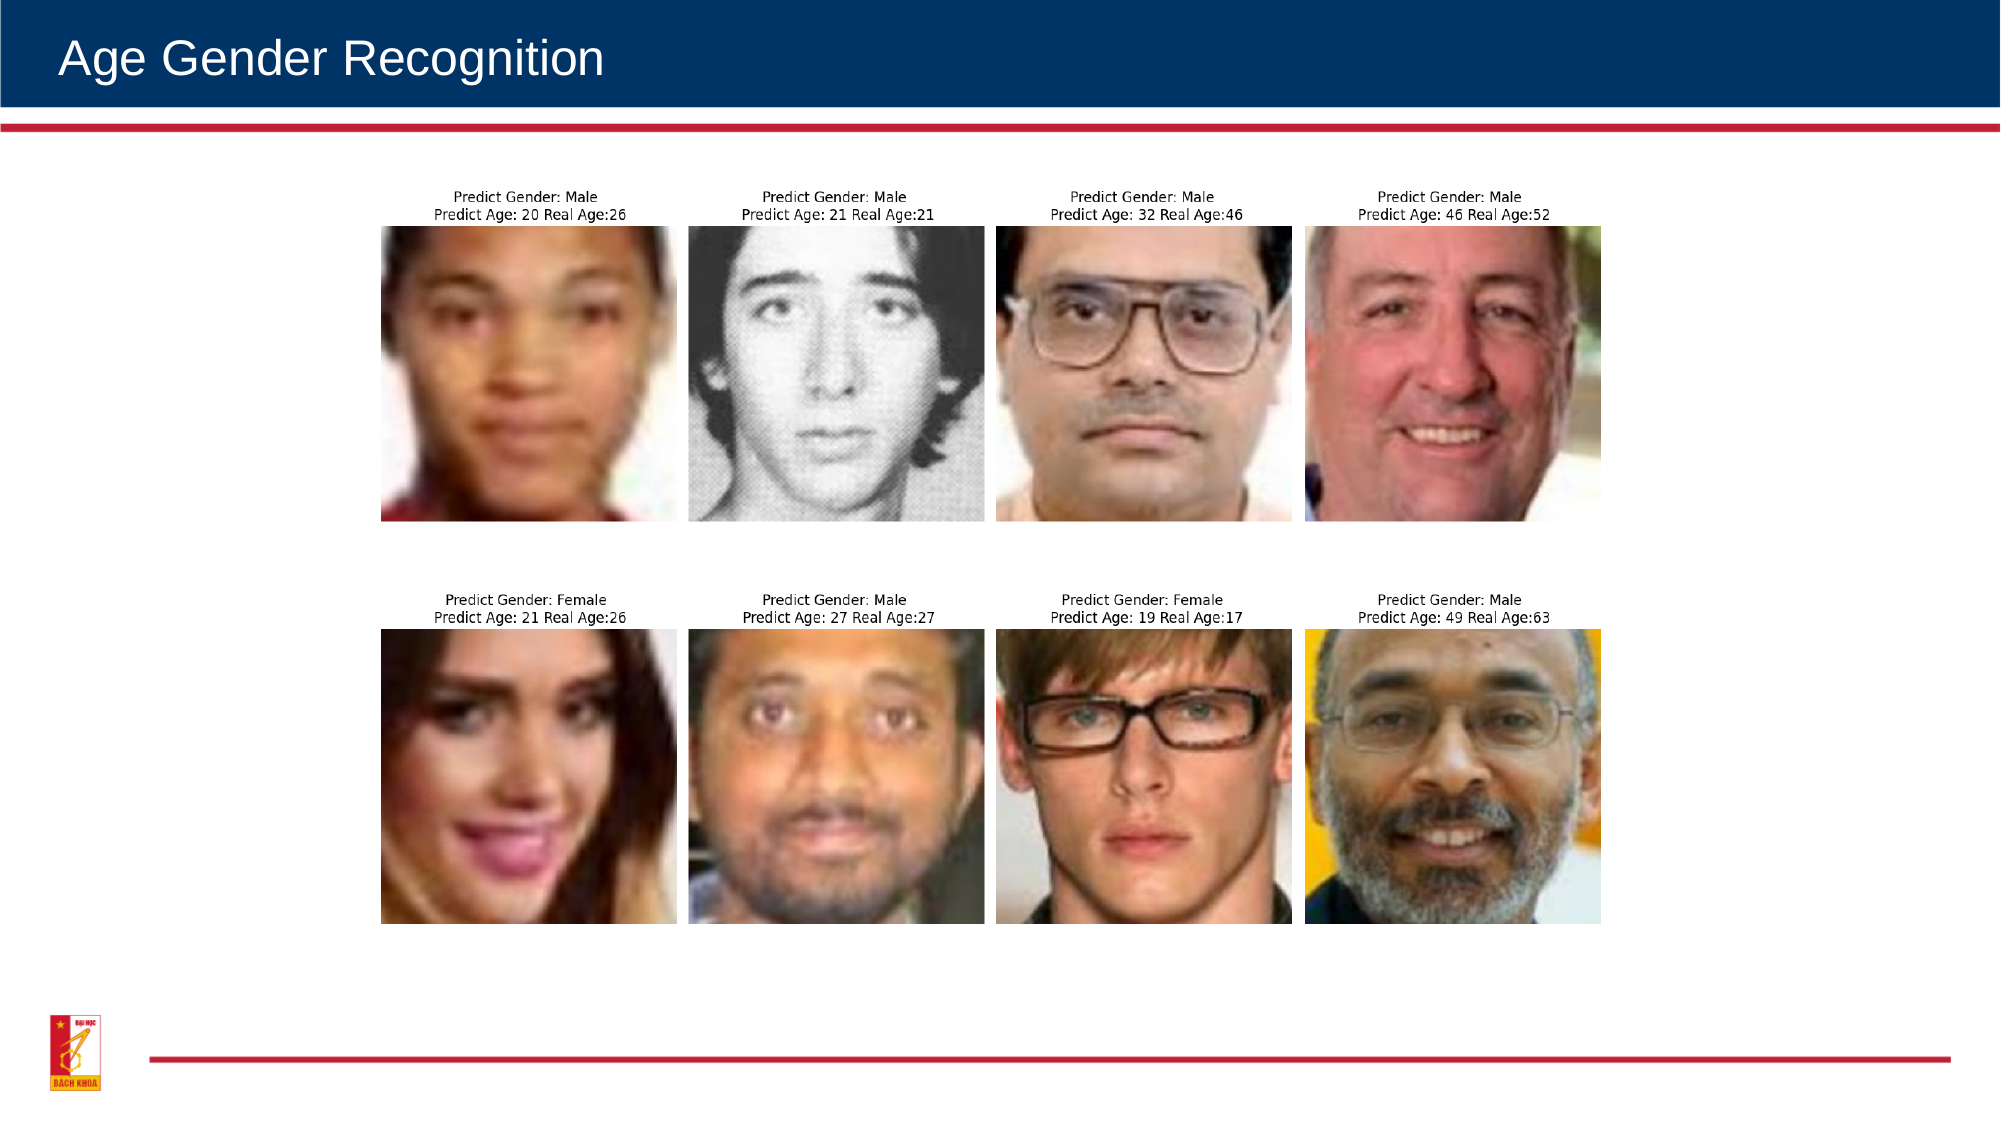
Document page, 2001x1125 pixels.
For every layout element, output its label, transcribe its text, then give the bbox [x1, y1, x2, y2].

text_box Age Gender Recognition [44, 18, 1933, 90]
picture [0, 0, 2001, 1125]
